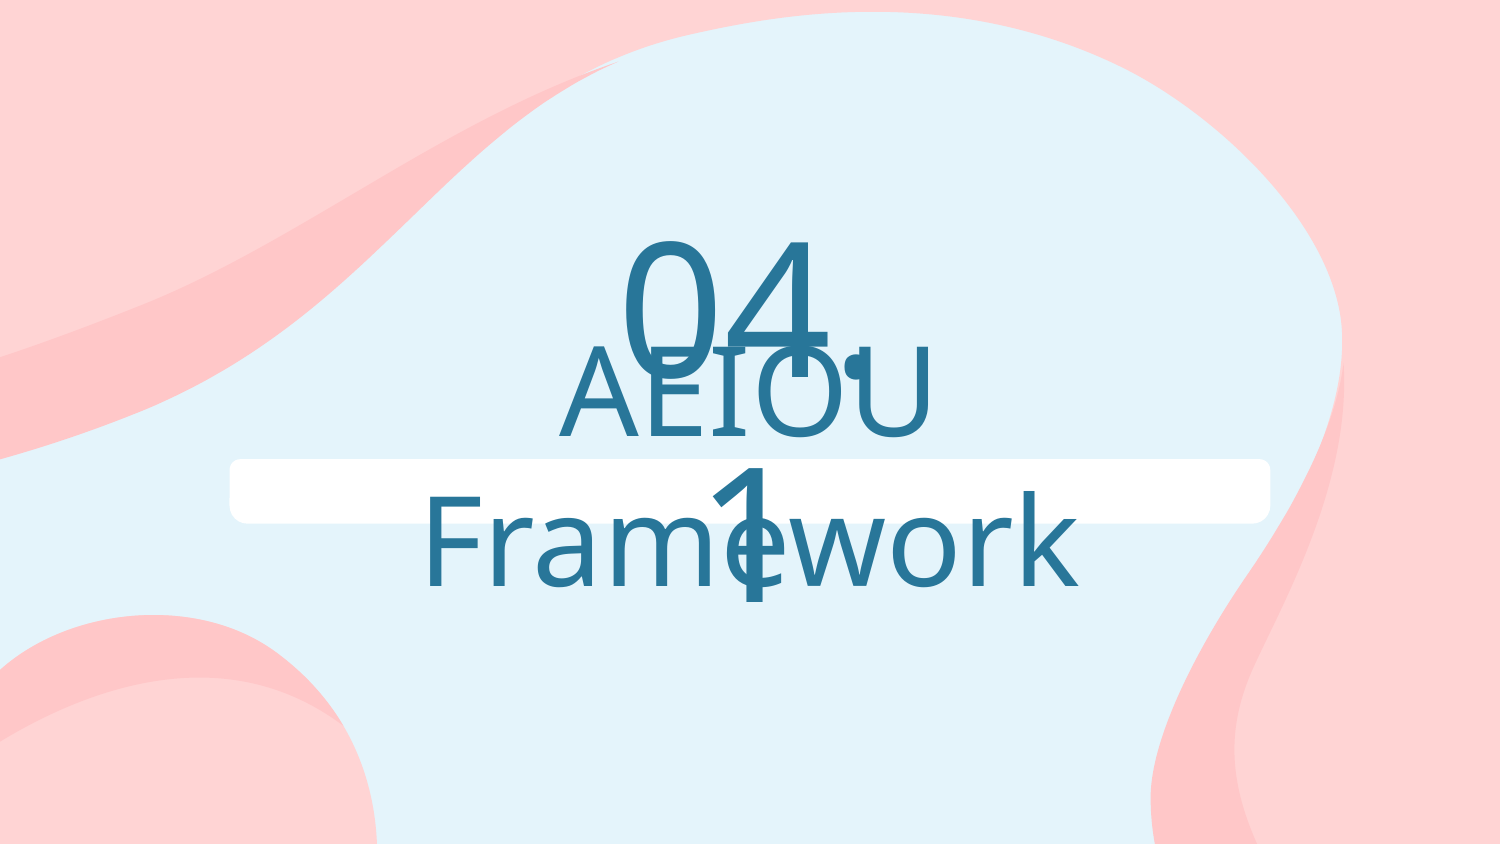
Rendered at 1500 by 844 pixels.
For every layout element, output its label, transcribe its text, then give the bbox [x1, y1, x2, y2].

title 04.1 [563, 175, 937, 347]
title AEIOU Framework [229, 423, 1271, 650]
